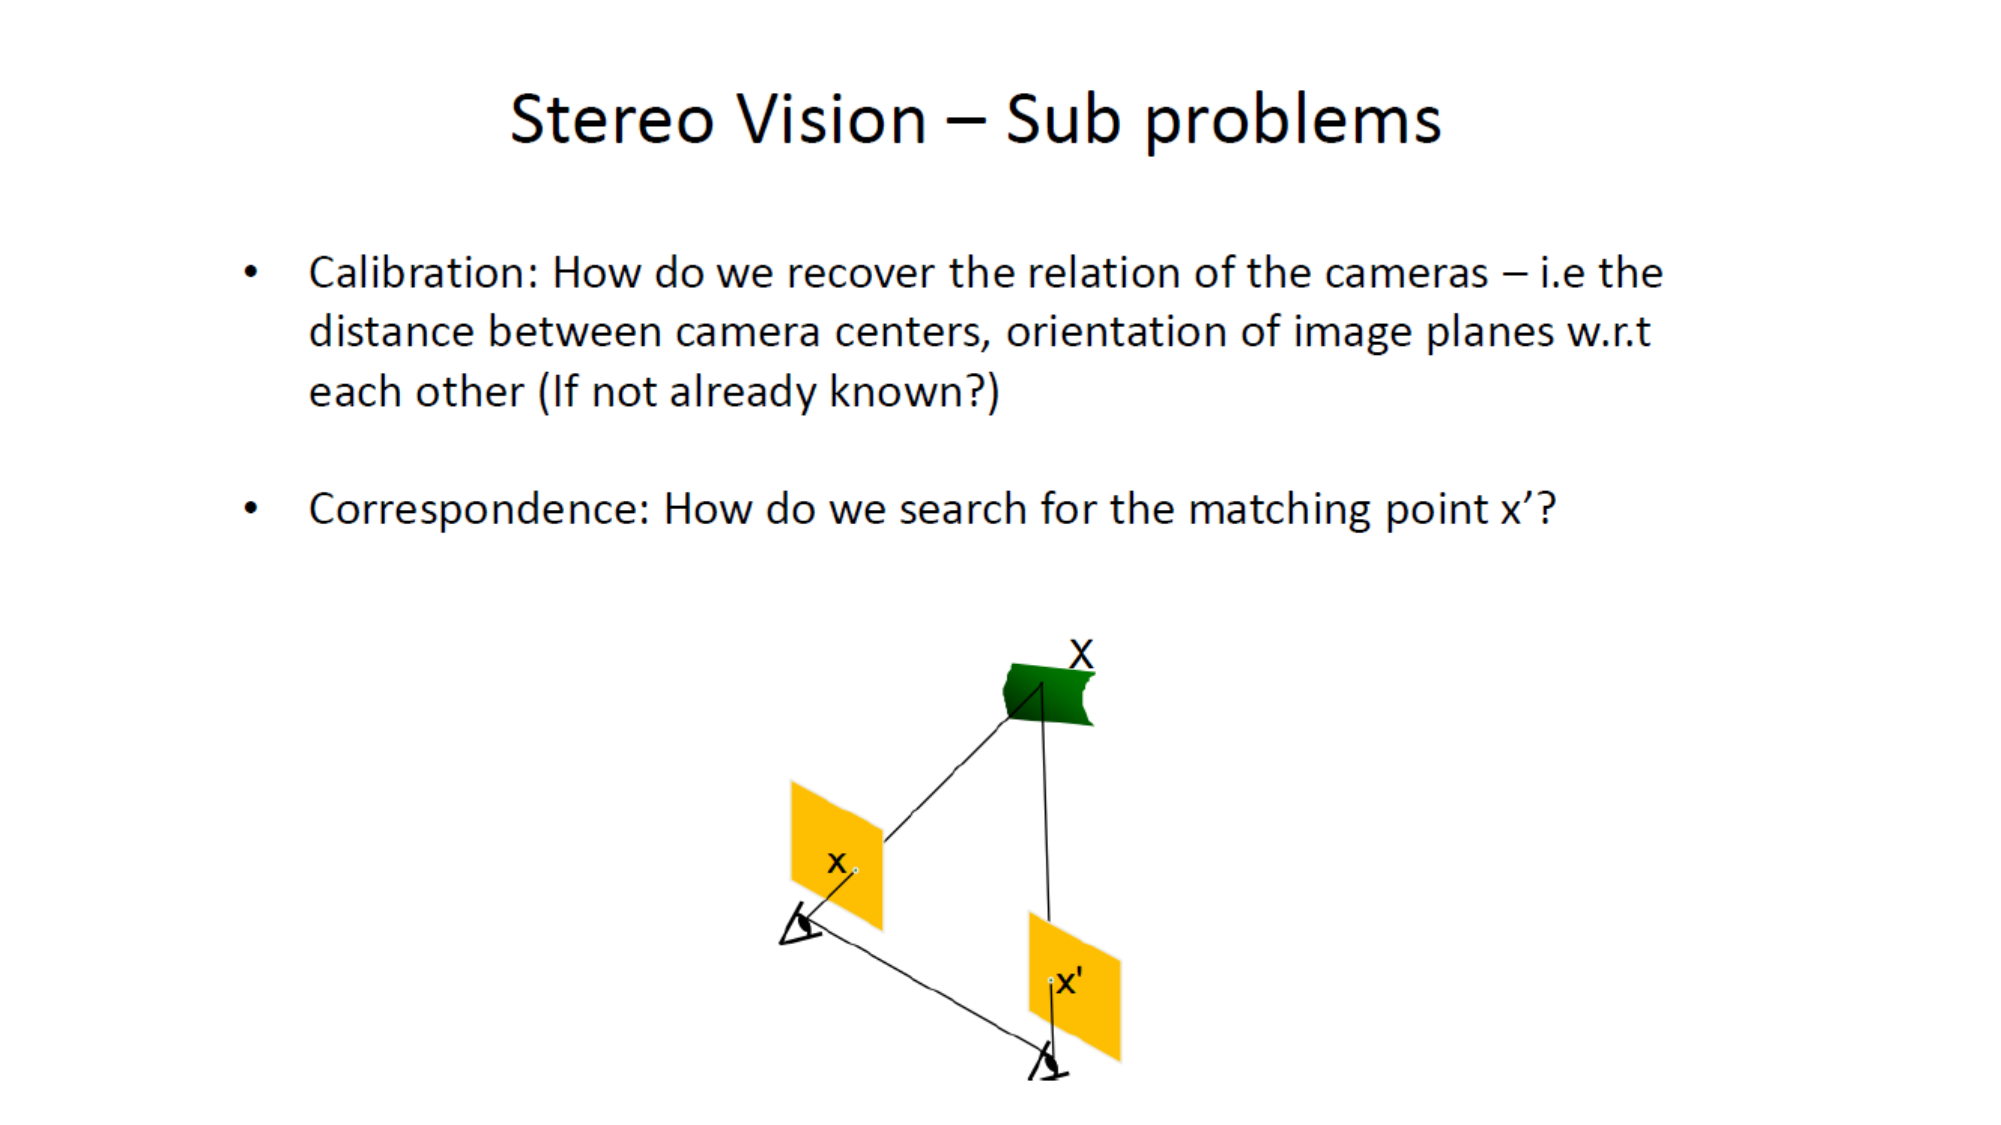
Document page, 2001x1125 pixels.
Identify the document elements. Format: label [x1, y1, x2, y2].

picture [155, 59, 1819, 1117]
